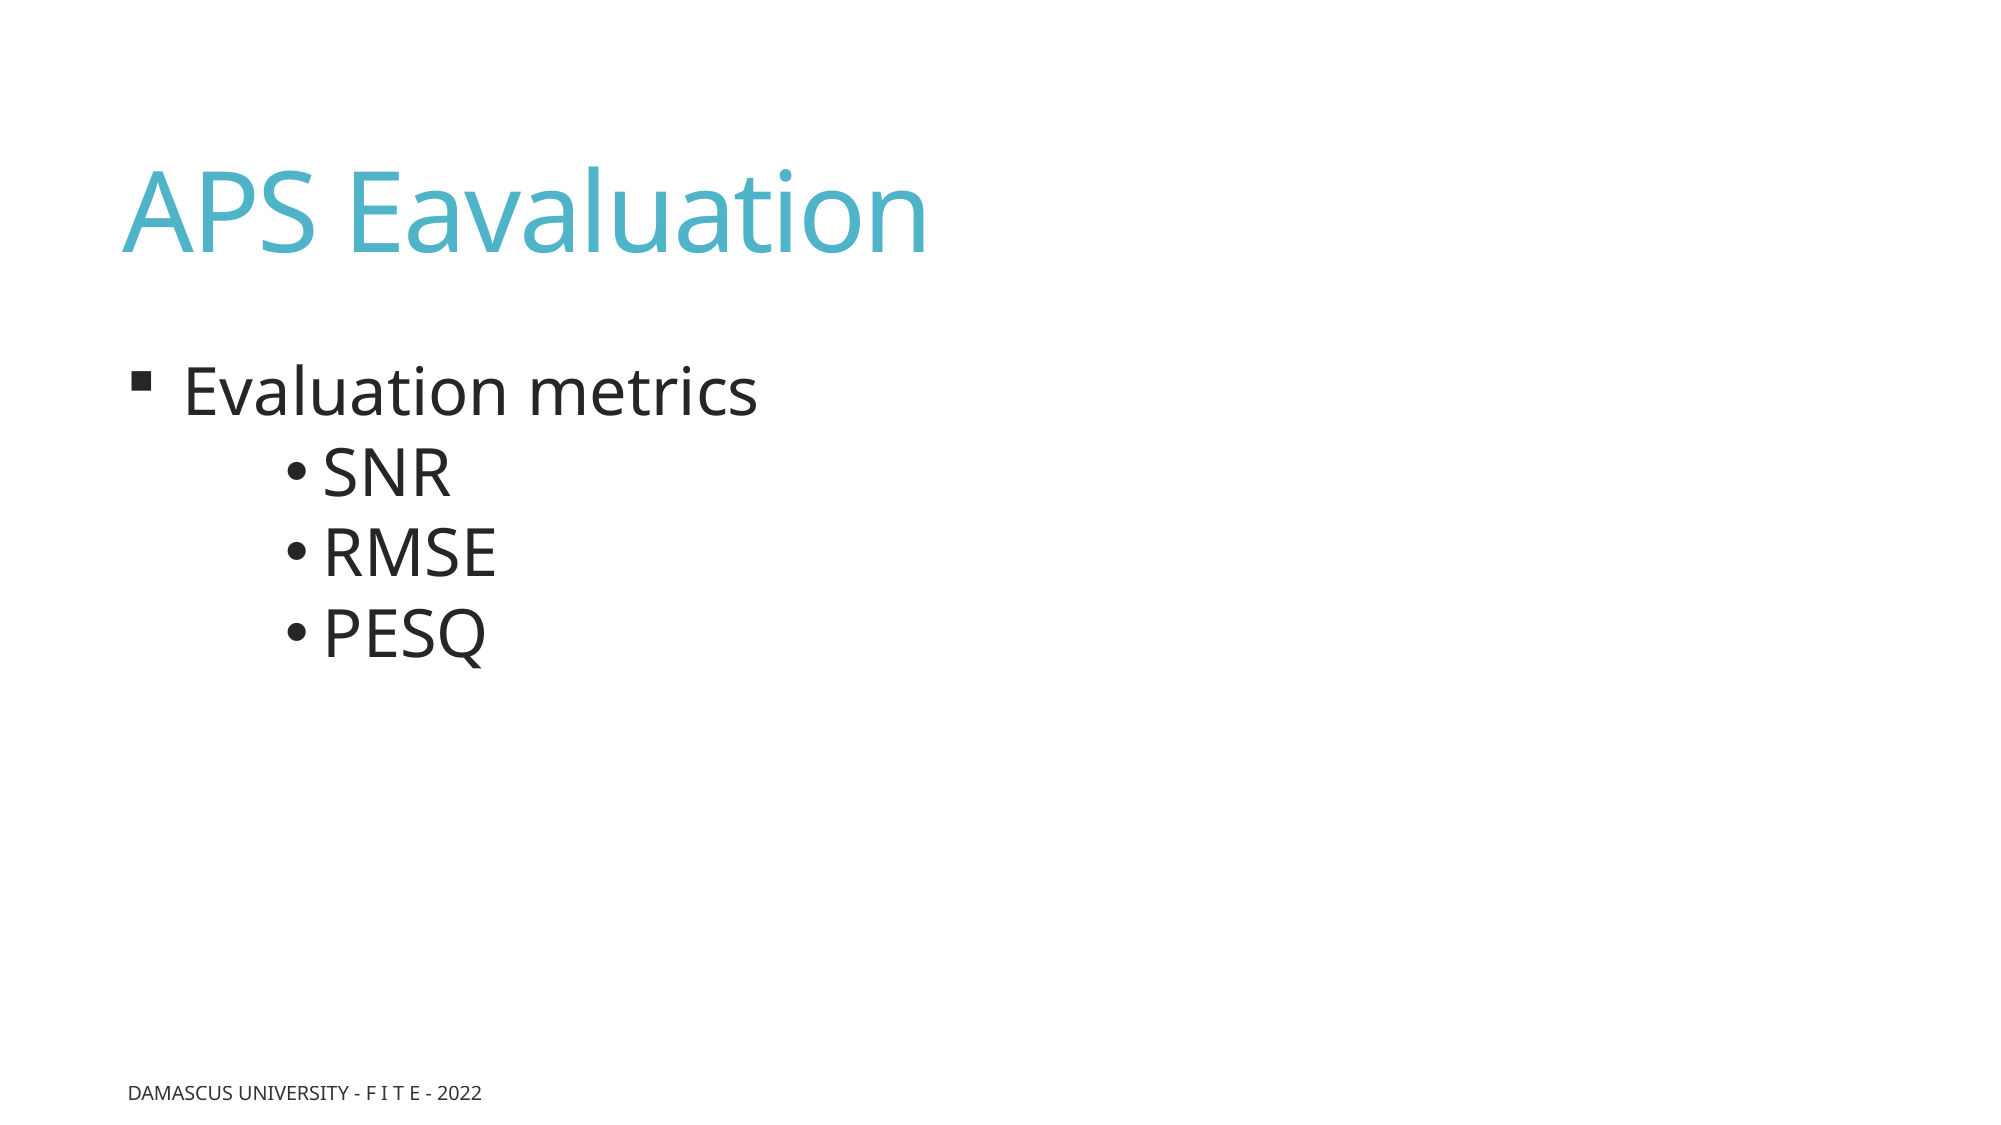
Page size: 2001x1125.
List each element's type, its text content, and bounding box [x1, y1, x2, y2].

title APS Eavaluation [107, 81, 1875, 354]
footer Damascus University - F I T E - 2022 [112, 1075, 938, 1113]
list Evaluation metrics SNR RMSE PESQ [110, 353, 1875, 972]
